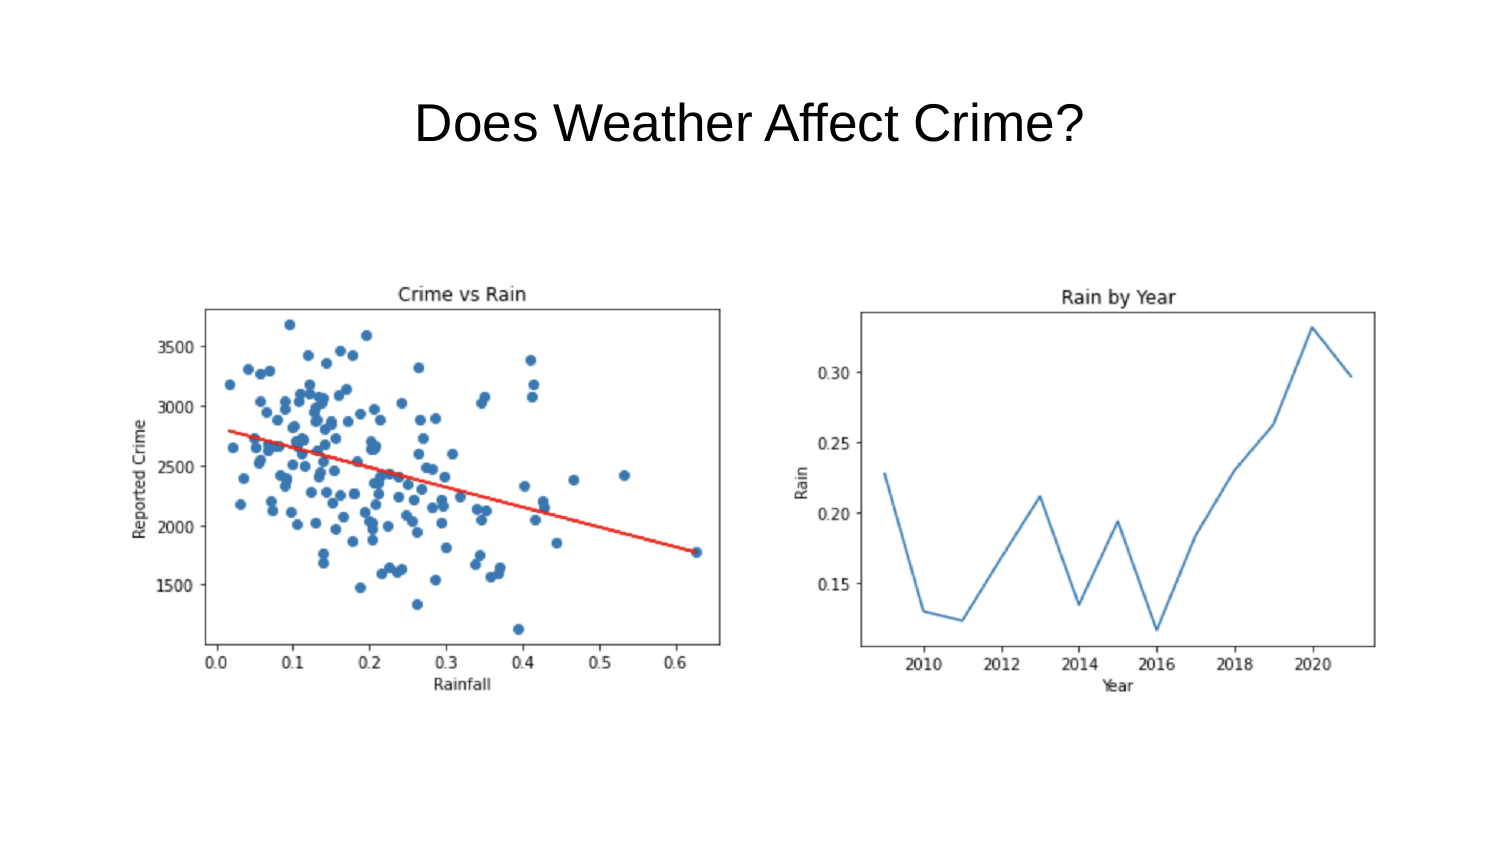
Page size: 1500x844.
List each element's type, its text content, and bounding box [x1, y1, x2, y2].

picture [92, 273, 751, 706]
picture [769, 273, 1405, 706]
title Does Weather Affect Crime? [51, 72, 1449, 167]
